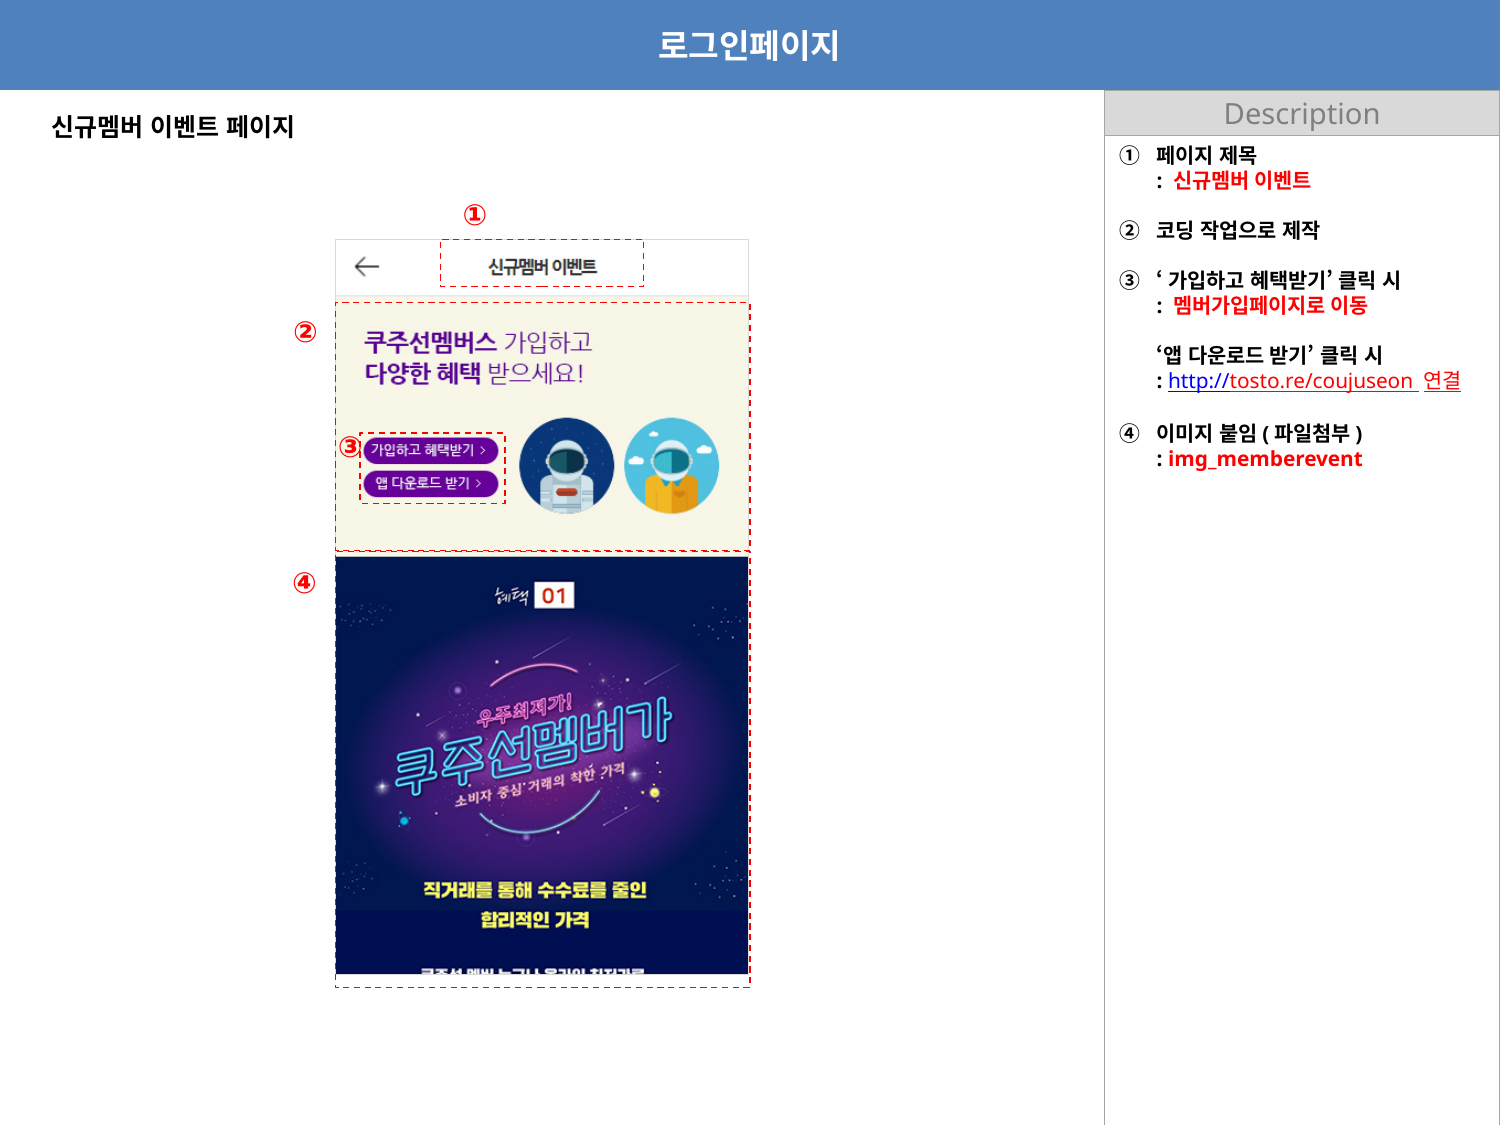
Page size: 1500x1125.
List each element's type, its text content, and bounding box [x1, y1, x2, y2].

text_box ④ [277, 557, 330, 607]
text_box 페이지 제목 : 신규멤버 이벤트 코딩 작업으로 제작 ‘가입하고 혜택받기’ 클릭 시 : 멤버가입페이지로 이동 ‘앱 다운로드 받기’ 클릭 시 : http://tosto.re/coujuseon 연결 이미지 붙임(파일첨부) : img_memberevent [1102, 134, 1500, 1125]
text_box 로그인페이지 [0, 0, 1500, 92]
text_box [333, 981, 750, 990]
text_box ③ [323, 420, 330, 471]
text_box ② [278, 306, 330, 356]
text_box ① [447, 188, 503, 237]
picture [335, 239, 750, 975]
text_box 신규멤버 이벤트 페이지 [37, 103, 311, 149]
text_box Description [1102, 92, 1500, 134]
